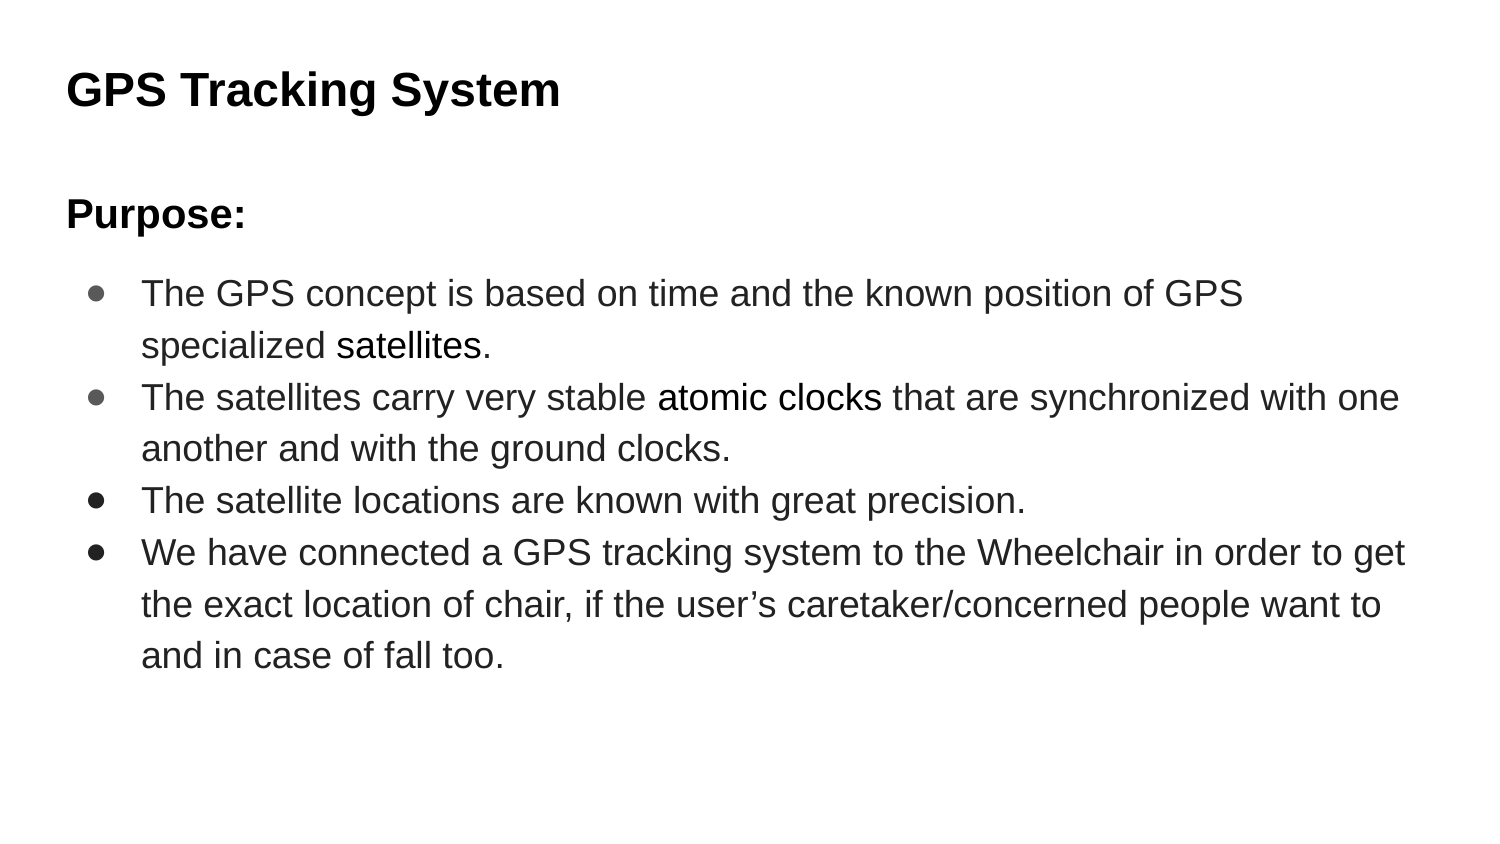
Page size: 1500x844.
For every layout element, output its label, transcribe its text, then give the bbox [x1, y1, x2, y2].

list Purpose: The GPS concept is based on time and the known position of GPS specialized satellites. The satellites carry very stable atomic clocks that are synchronized with one another and with the ground clocks. The satellite locations are known with great precision. We have connected a GPS tracking system to the Wheelchair in order to get the exact location of chair, if the user’s caretaker/concerned people want to and in case of fall too. [51, 164, 1449, 725]
title GPS Tracking System [51, 43, 1449, 138]
